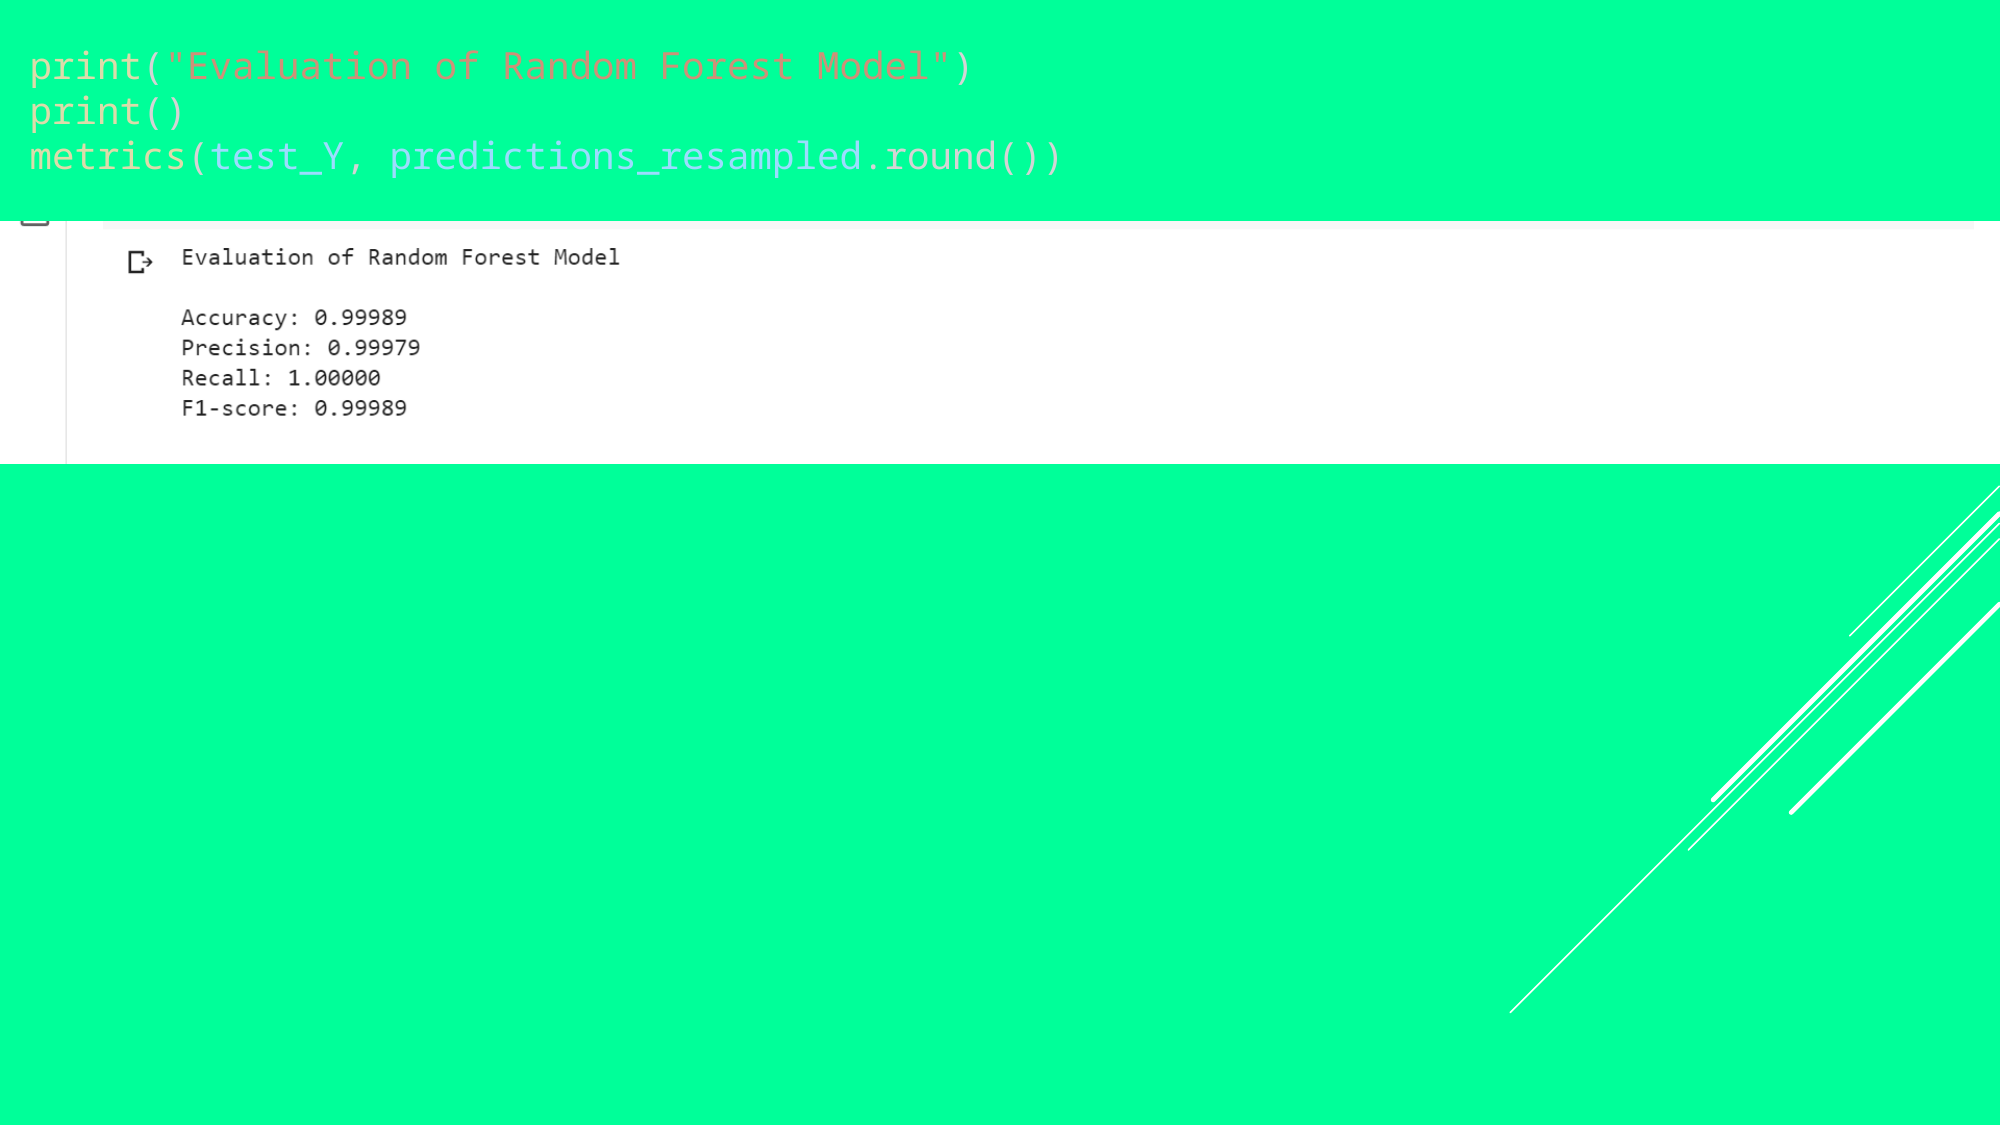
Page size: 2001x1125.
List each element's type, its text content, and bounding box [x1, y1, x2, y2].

picture [0, 221, 2000, 464]
text_box print("Evaluation of Random Forest Model") print() metrics(test_Y, predictions_resampled.round()) [14, 34, 1991, 185]
